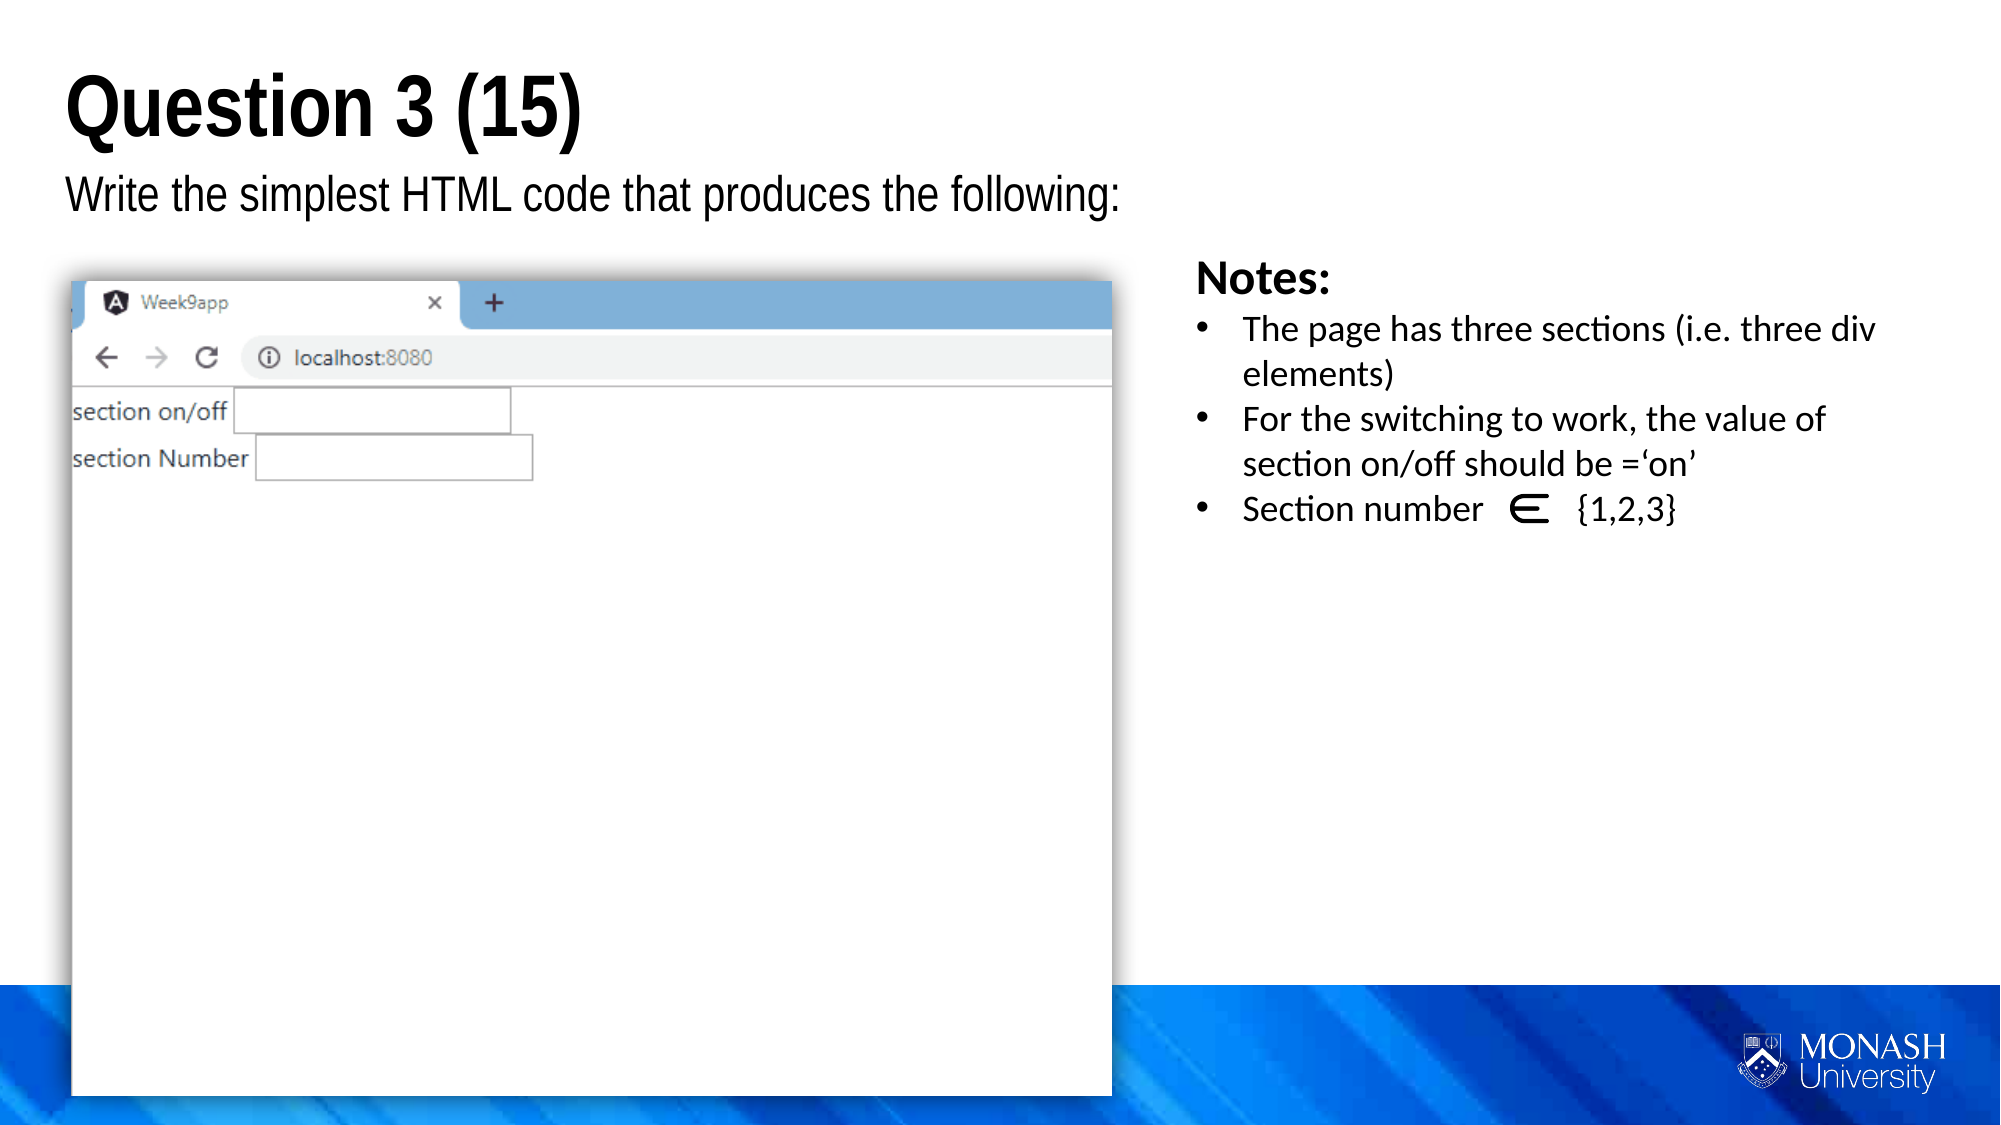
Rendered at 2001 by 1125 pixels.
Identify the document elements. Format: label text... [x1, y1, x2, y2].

text_box Notes: The page has three sections (i.e. three div elements) For the switching to work, the value of section on/off should be =‘on’ Section number {1,2,3} [1180, 237, 1950, 582]
picture [0, 281, 2000, 1125]
list Question 3 (15) [50, 53, 1273, 175]
picture [1510, 489, 1549, 528]
list Write the simplest HTML code that produces the following: [50, 175, 1273, 238]
